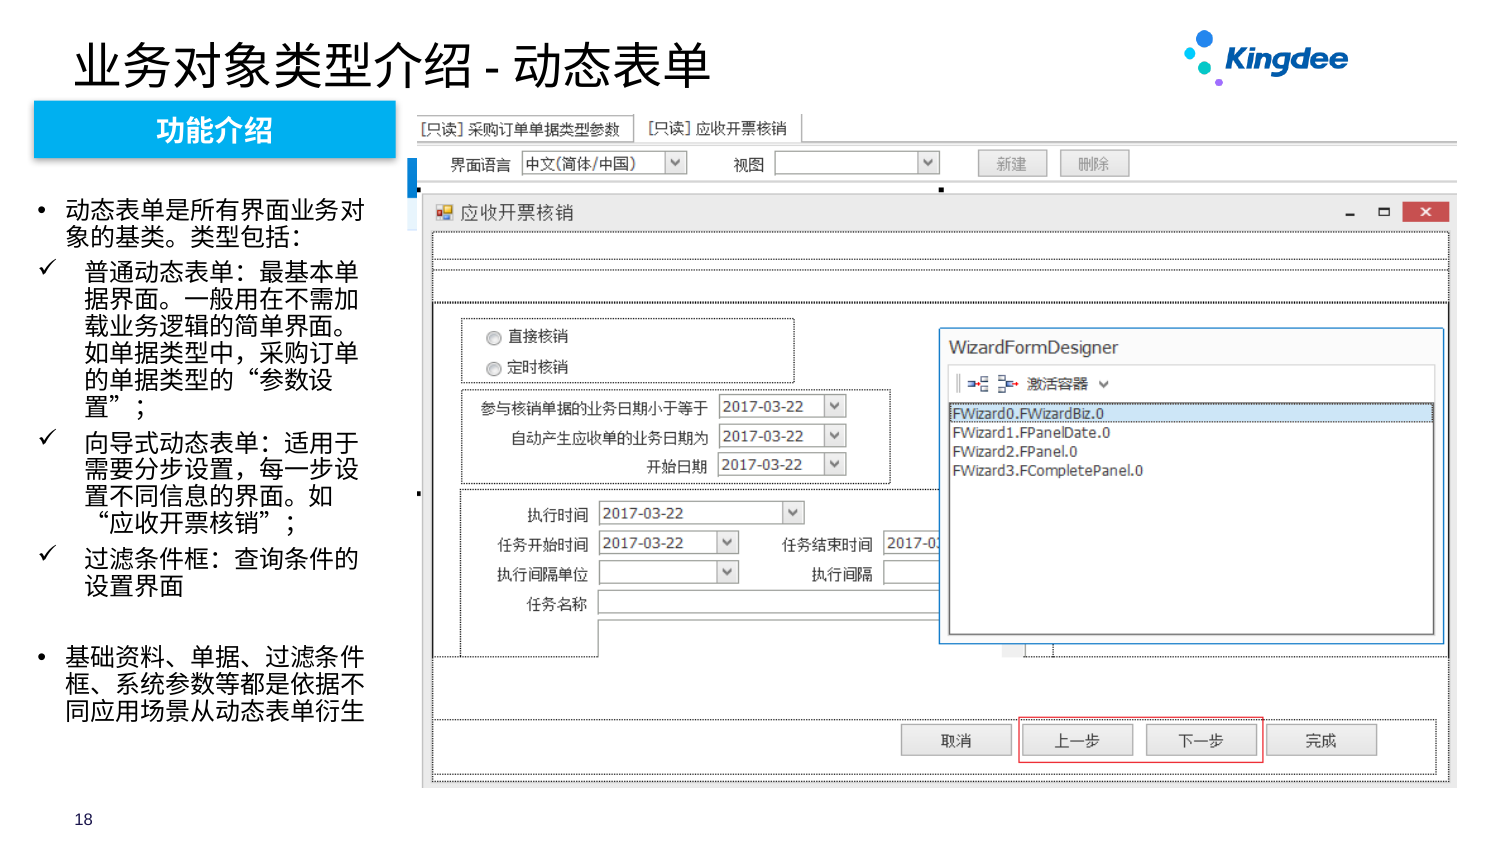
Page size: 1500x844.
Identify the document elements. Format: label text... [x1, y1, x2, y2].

text_box 功能介绍 [33, 100, 396, 159]
text_box 动态表单是所有界面业务对象的基类。类型包括： 普通动态表单：最基本单据界面。一般用在不需加载业务逻辑的简单界面。如单据类型中，采购订单的单据类型的“参数设置”； 向导式动态表单：适用于需要分步设置，每一步设置不同信息的界面。如“应收开票核销”； 过滤条件框：查询条件的设置界面 基础资料、单据、过滤条件框、系统参数等都是依据不同应用场景从动态表单衍生 [22, 190, 396, 734]
picture [407, 114, 1457, 788]
title 业务对象类型介绍-动态表单 [72, 33, 1452, 121]
